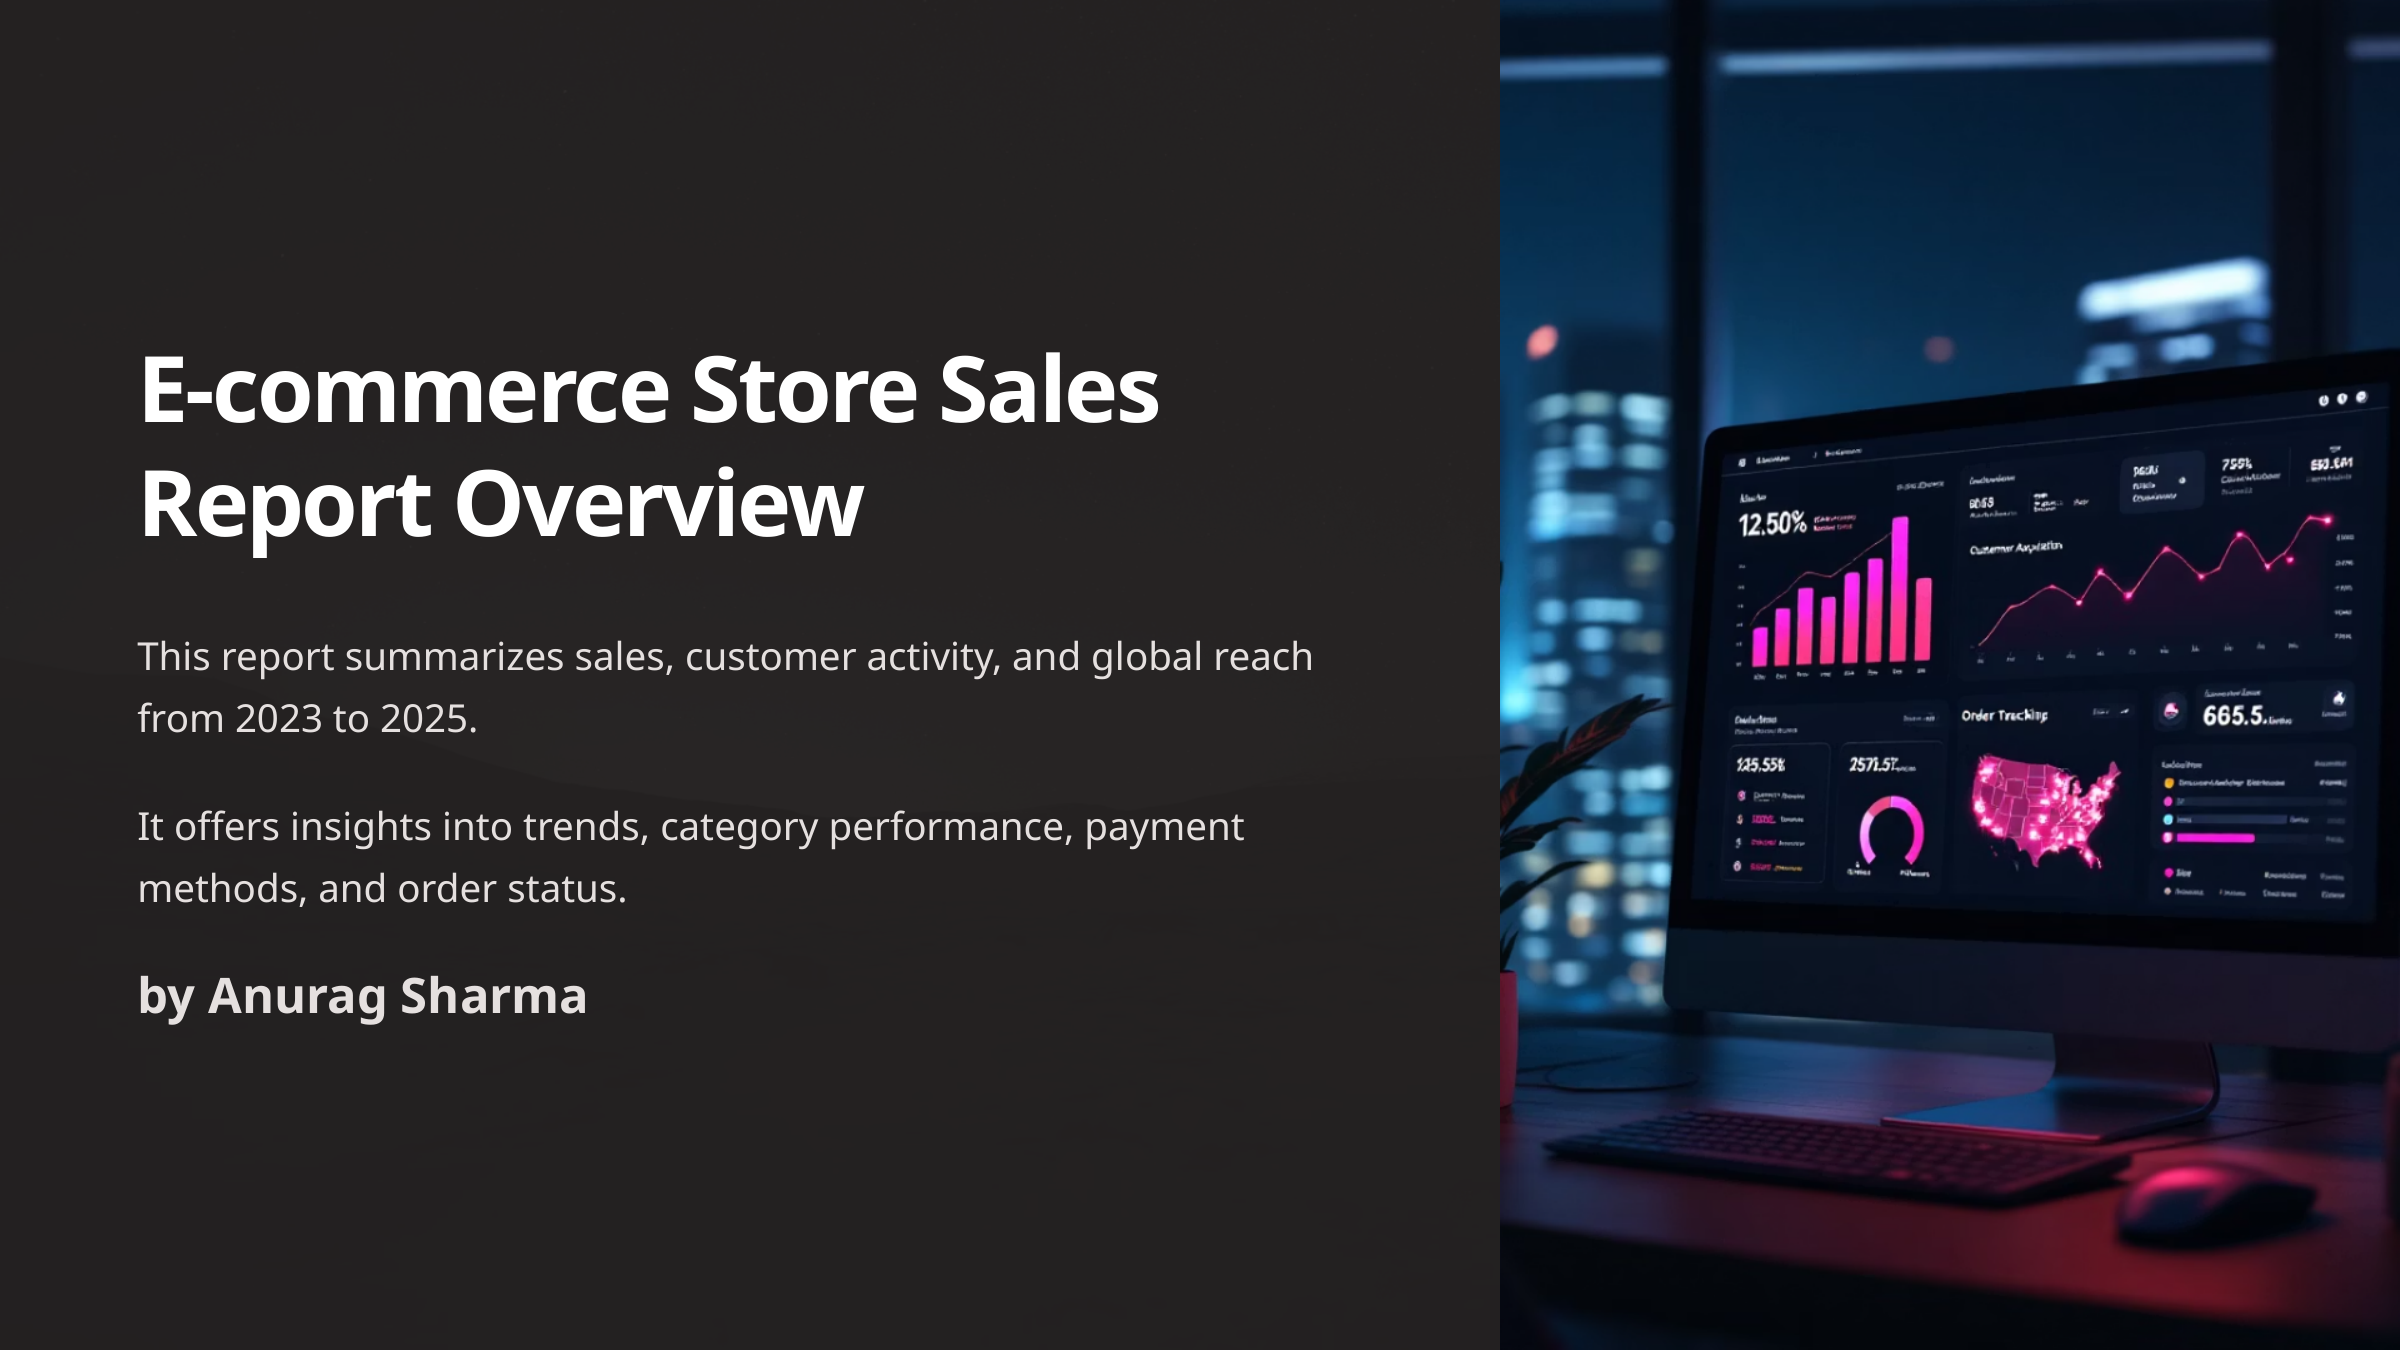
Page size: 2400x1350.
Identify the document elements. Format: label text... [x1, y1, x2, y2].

text_box It offers insights into trends, category performance, payment methods, and order status. [137, 785, 1363, 912]
text_box by Anurag Sharma [137, 955, 564, 1025]
text_box E-commerce Store Sales Report Overview [137, 325, 1363, 557]
picture [1499, 0, 2400, 1350]
text_box This report summarizes sales, customer activity, and global reach from 2023 to 2025. [137, 615, 1363, 742]
